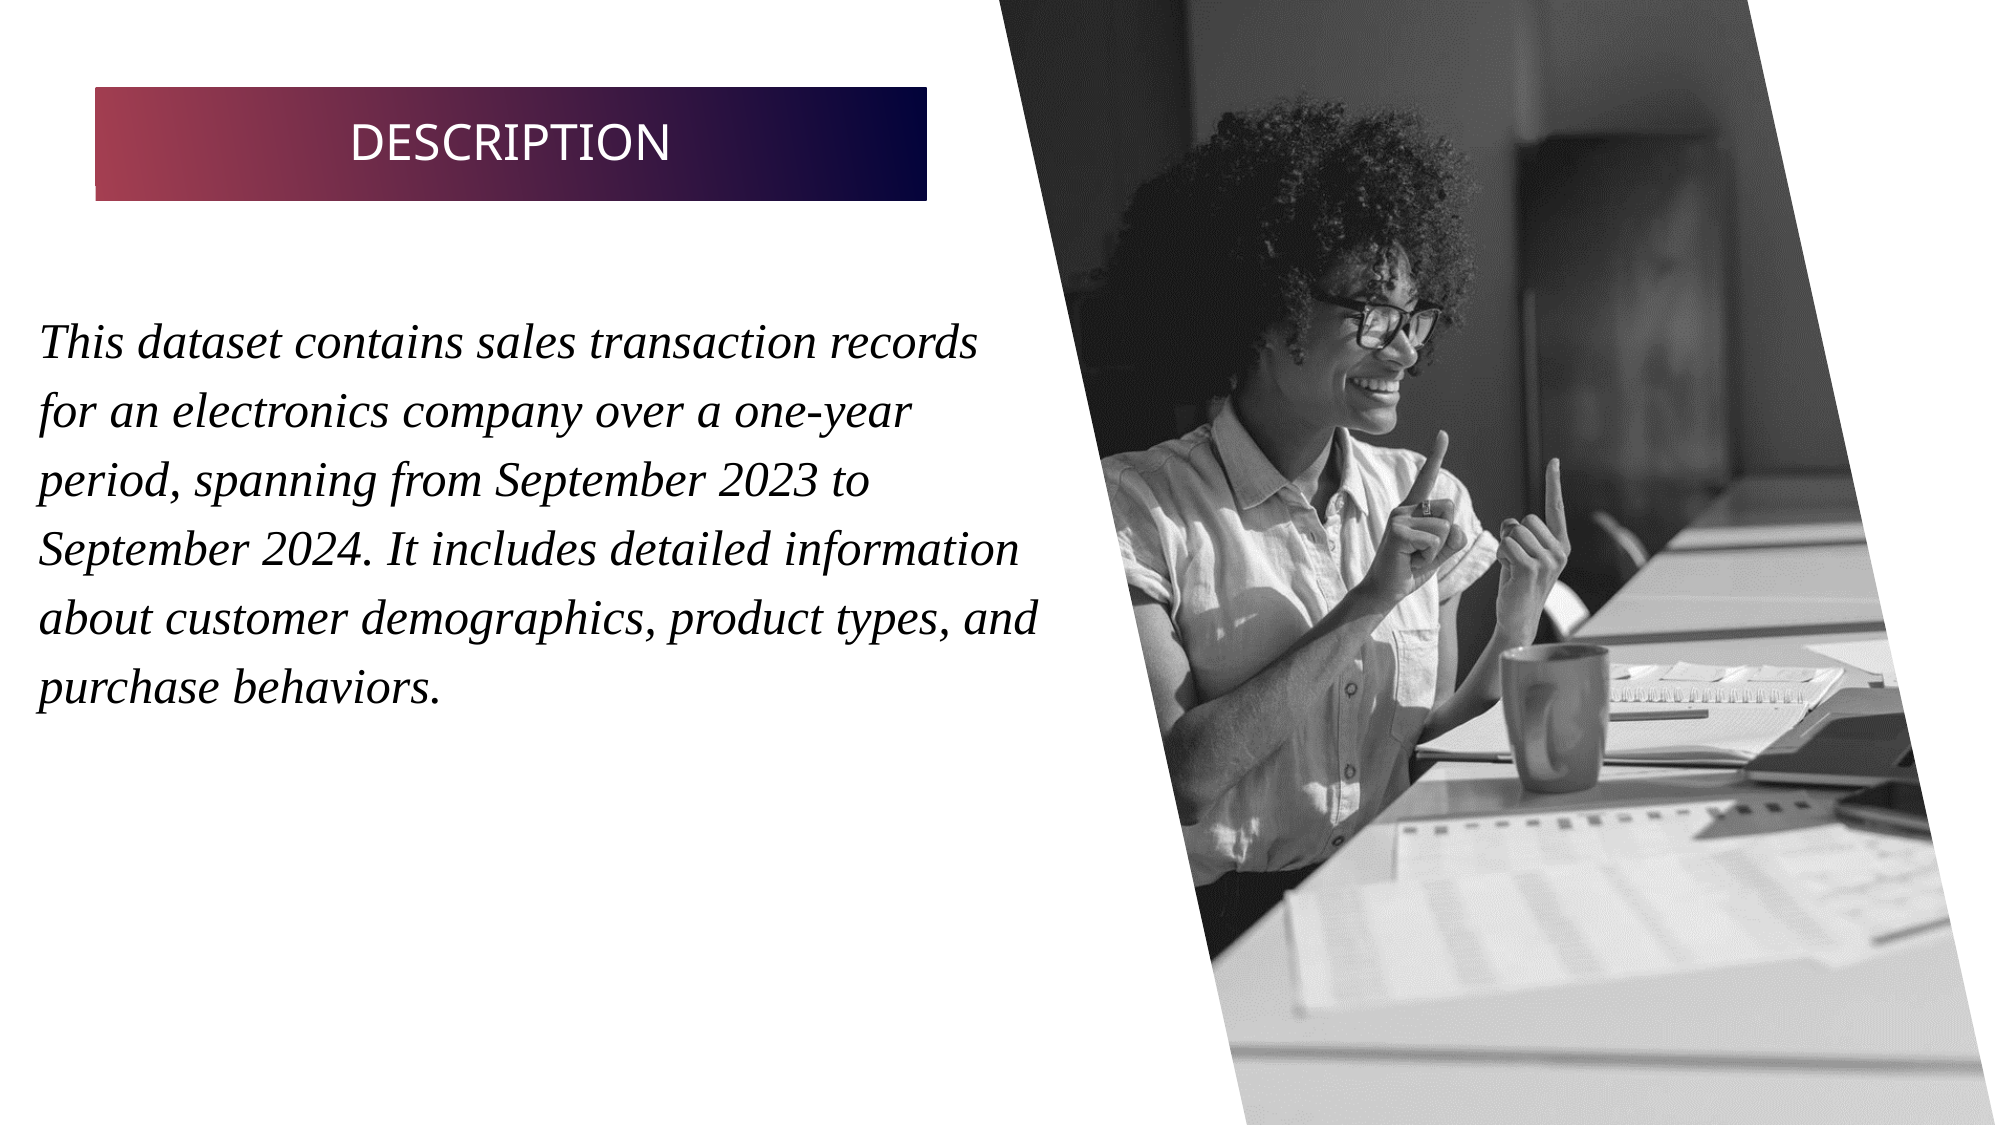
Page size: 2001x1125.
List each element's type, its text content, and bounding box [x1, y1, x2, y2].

picture [997, 0, 1997, 1125]
text_box This dataset contains sales transaction records for an electronics company over a one-year period, spanning from September 2023 to September 2024. It includes detailed information about customer demographics, product types, and purchase behaviors. [23, 292, 997, 721]
subtitle Description [95, 87, 927, 201]
